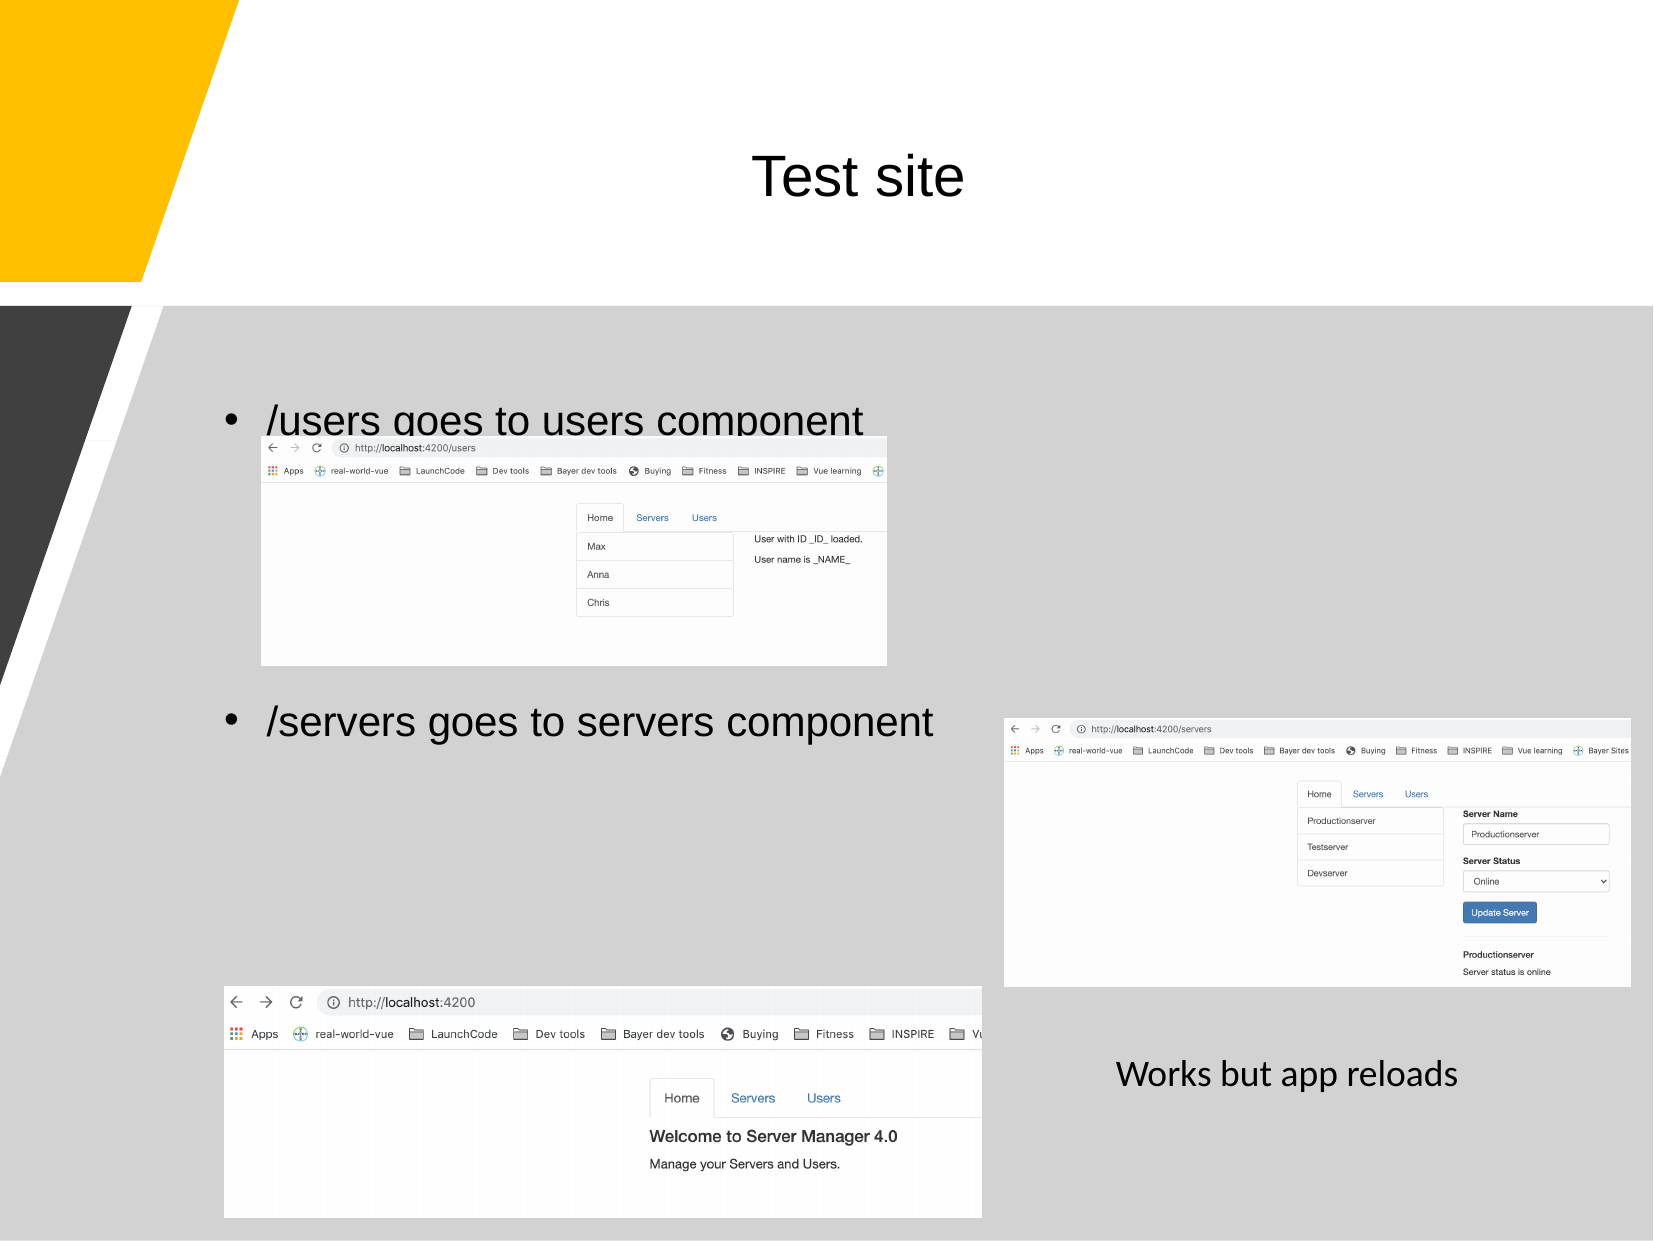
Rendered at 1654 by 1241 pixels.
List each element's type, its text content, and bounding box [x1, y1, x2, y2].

picture [1004, 718, 1631, 987]
picture [261, 436, 887, 666]
text_box Works but app reloads [1101, 1041, 1474, 1102]
text_box [0, 0, 241, 283]
picture [224, 986, 982, 1218]
list /users goes to users component /servers goes to servers component / goes to home component [224, 393, 1495, 1125]
text_box [0, 304, 1654, 1241]
text_box [0, 304, 134, 686]
title Test site [224, 66, 1495, 282]
